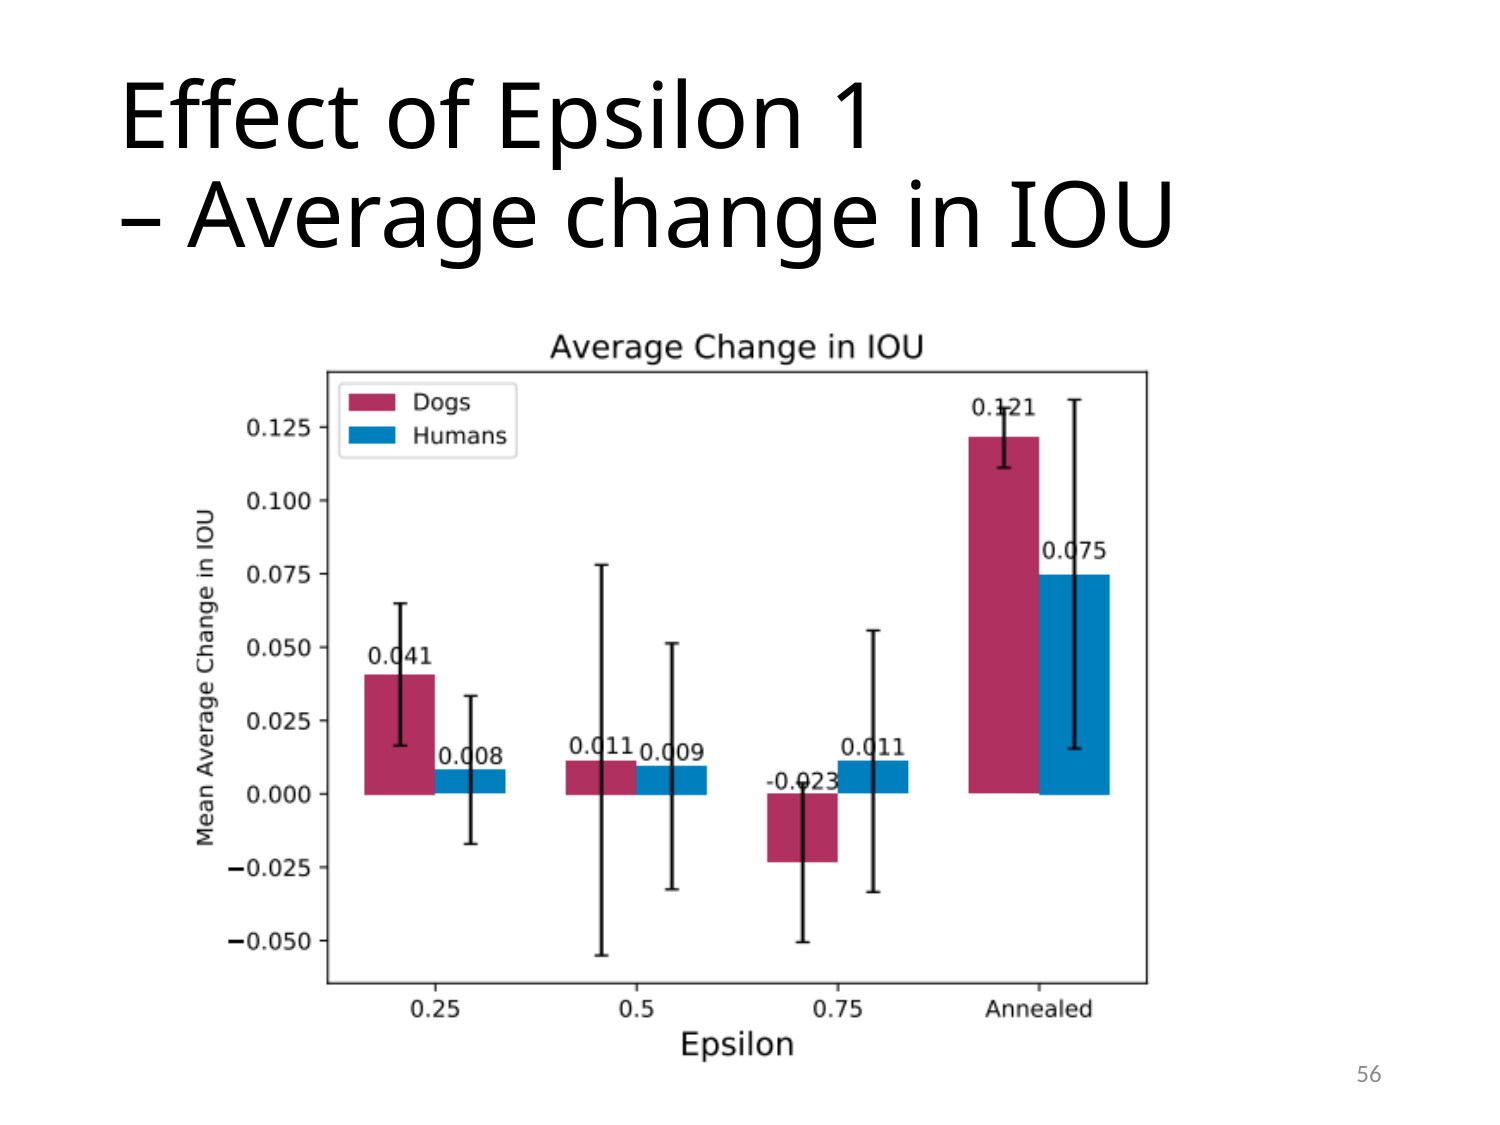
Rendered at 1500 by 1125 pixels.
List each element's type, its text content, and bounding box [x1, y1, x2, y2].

title Effect of Epsilon 1 – Average change in IOU [103, 59, 1397, 278]
slide_number 56 [1059, 1042, 1397, 1103]
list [196, 277, 1250, 1068]
